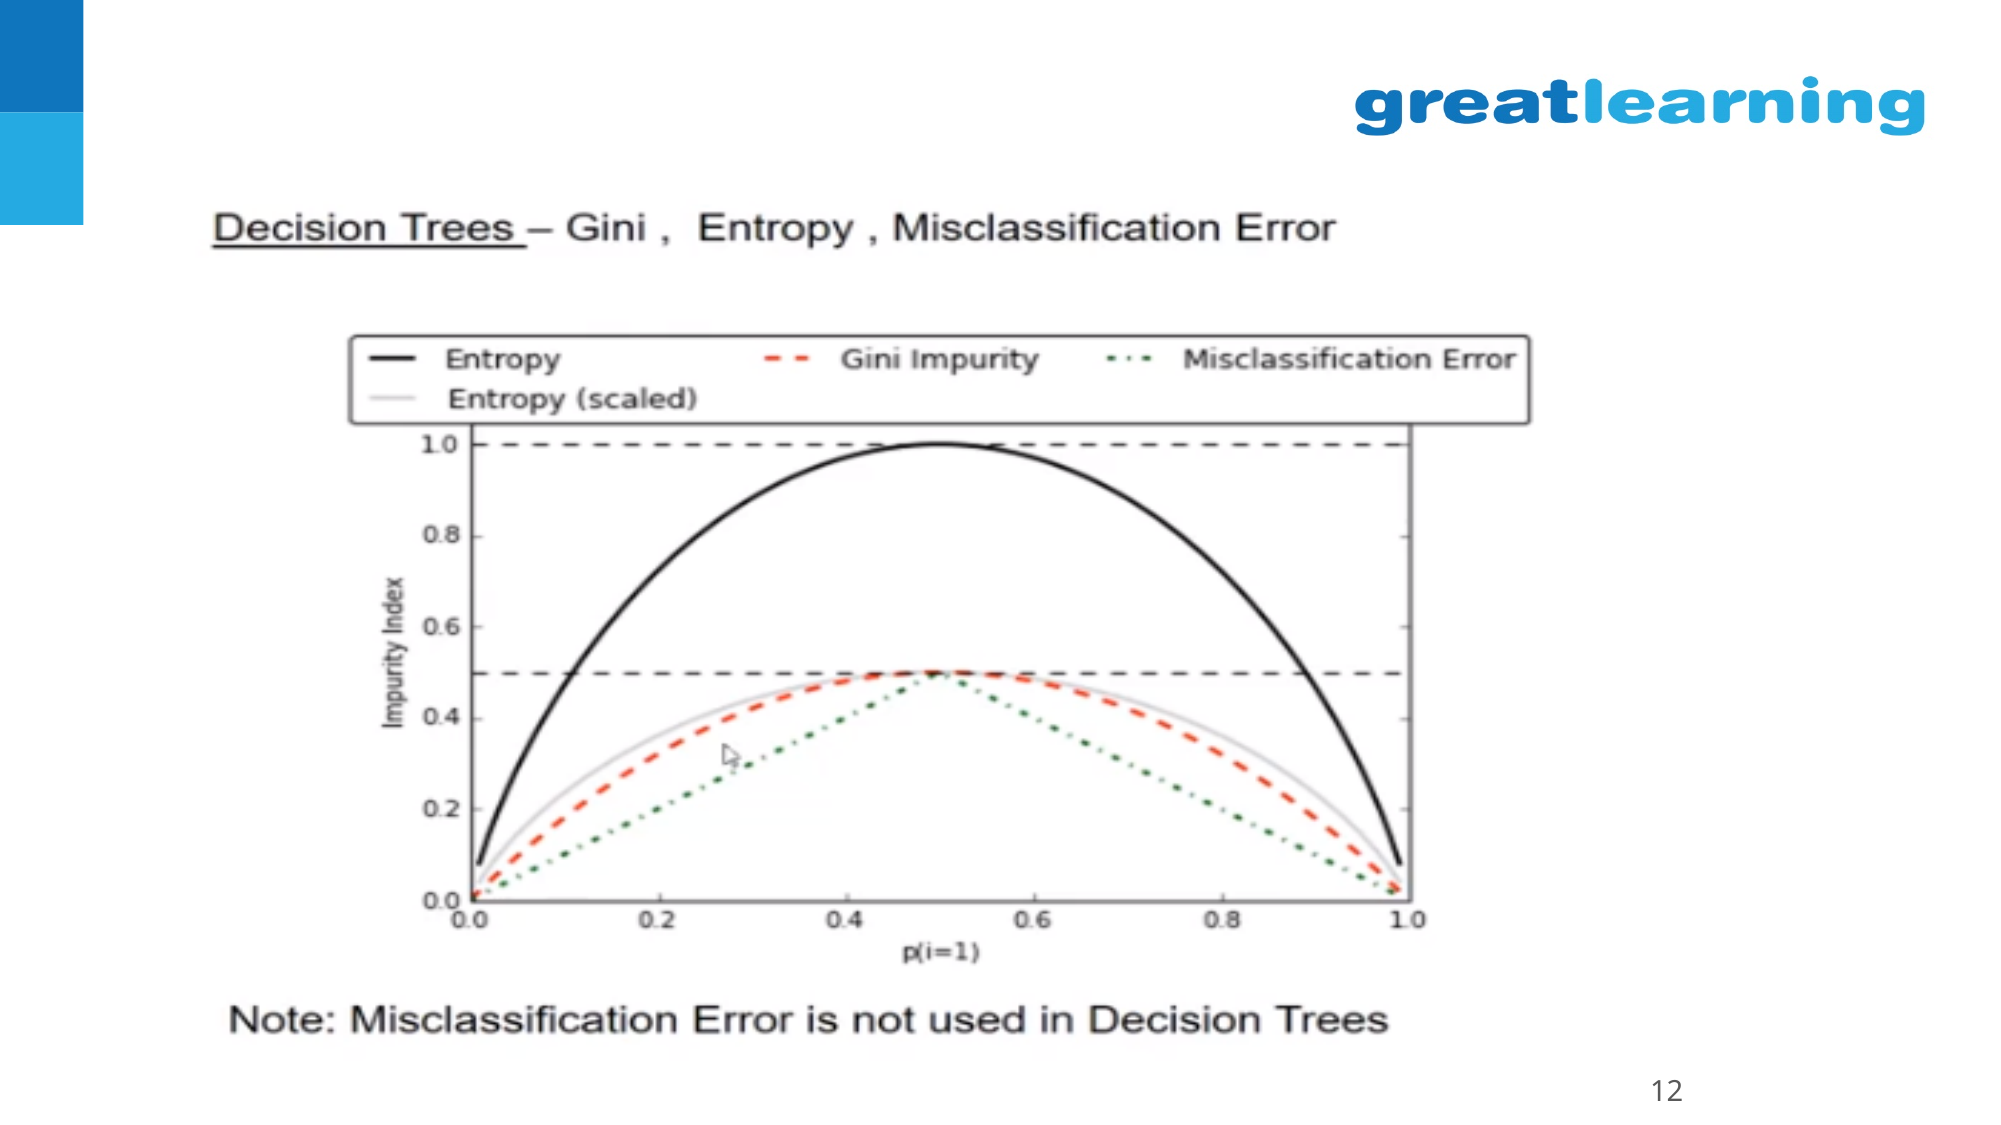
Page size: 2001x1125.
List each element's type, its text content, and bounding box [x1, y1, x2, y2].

picture [157, 155, 1657, 1063]
slide_number 12 [1433, 1062, 1900, 1123]
picture [1344, 52, 1936, 145]
